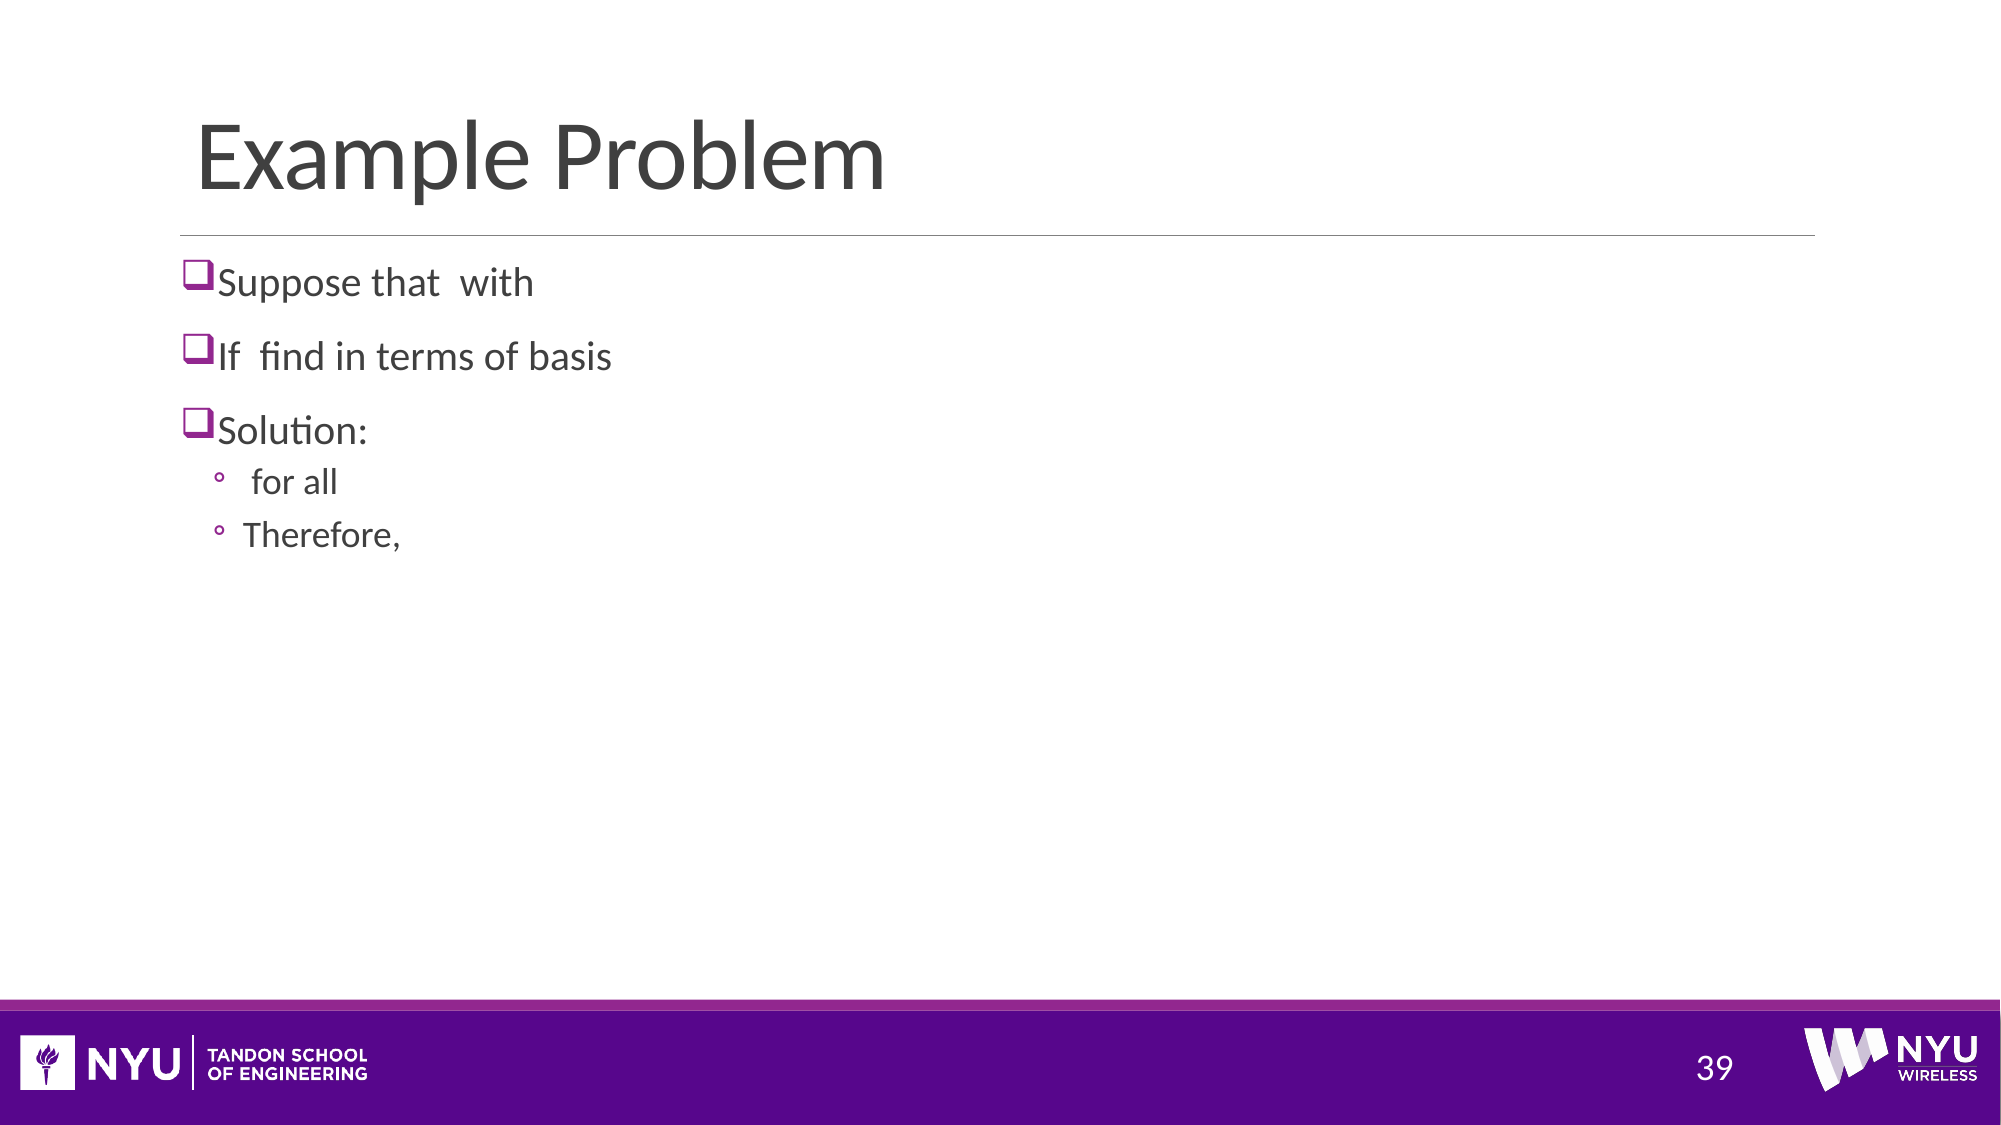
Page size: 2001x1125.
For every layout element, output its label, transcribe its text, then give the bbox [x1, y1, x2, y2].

title Example Problem [180, 47, 1830, 218]
slide_number 39 [1533, 1035, 1749, 1096]
